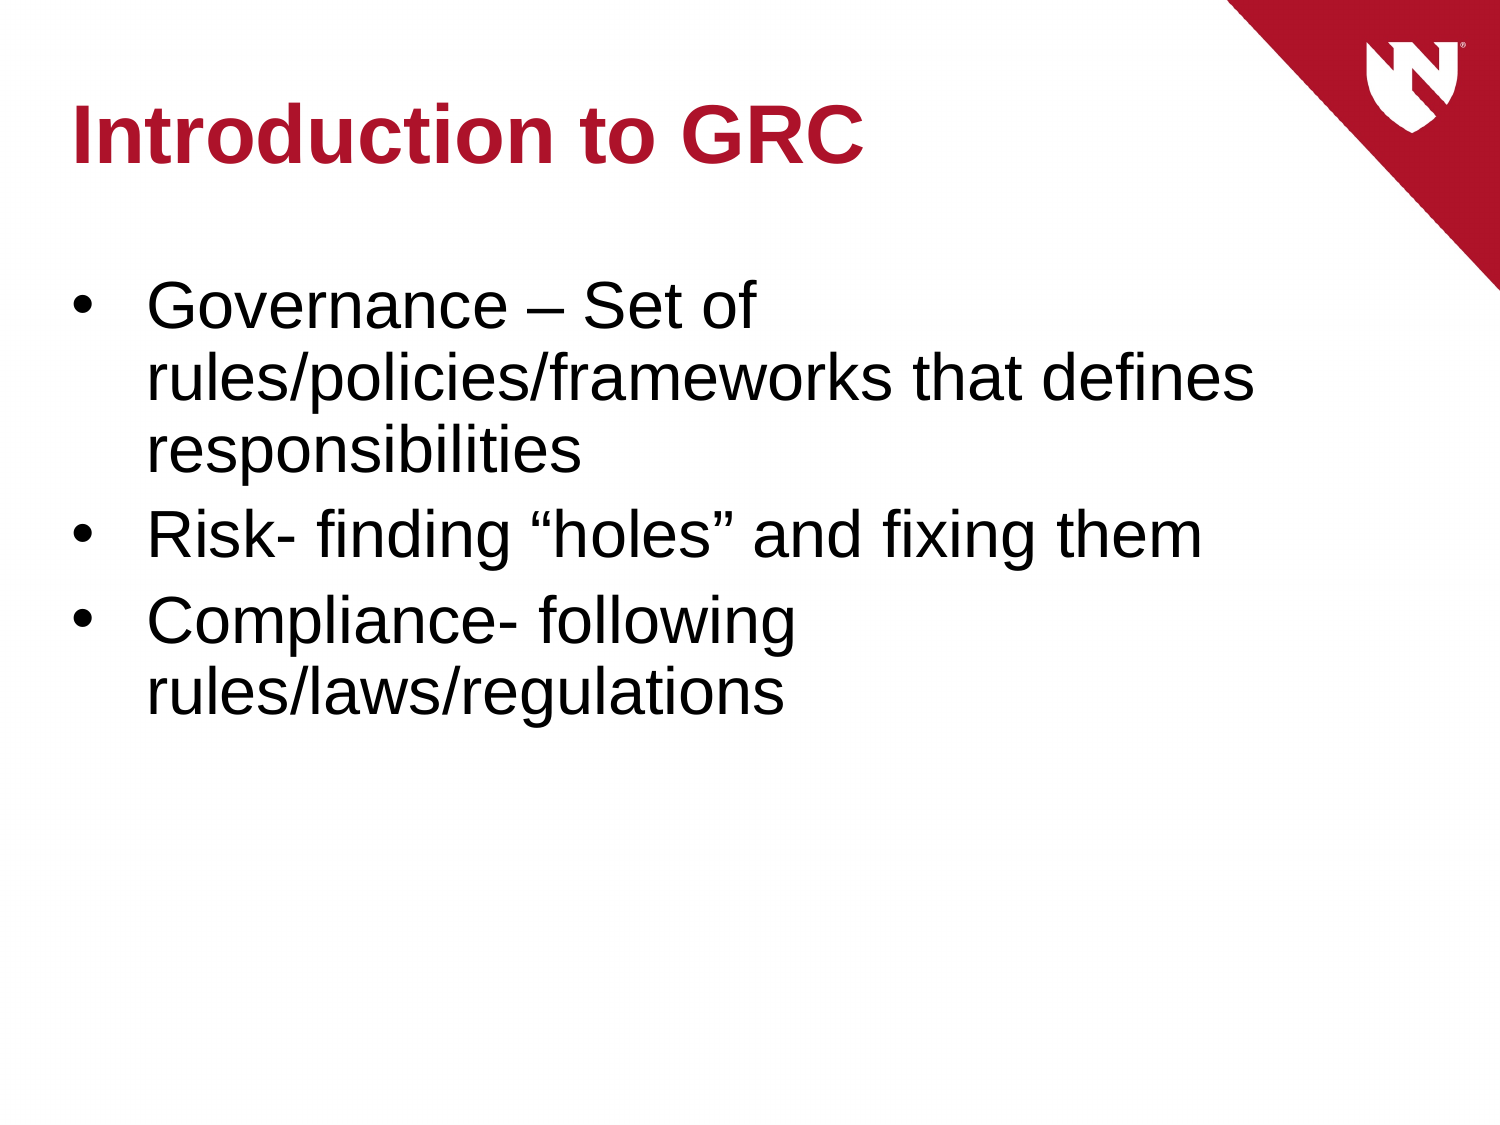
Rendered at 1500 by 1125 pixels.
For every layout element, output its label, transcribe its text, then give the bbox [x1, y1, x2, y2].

list Governance – Set of rules/policies/frameworks that defines responsibilities Risk- finding “holes” and fixing them Compliance- following rules/laws/regulations [56, 263, 1444, 1077]
title Introduction to GRC [56, 35, 1350, 238]
picture [0, 0, 1500, 1125]
